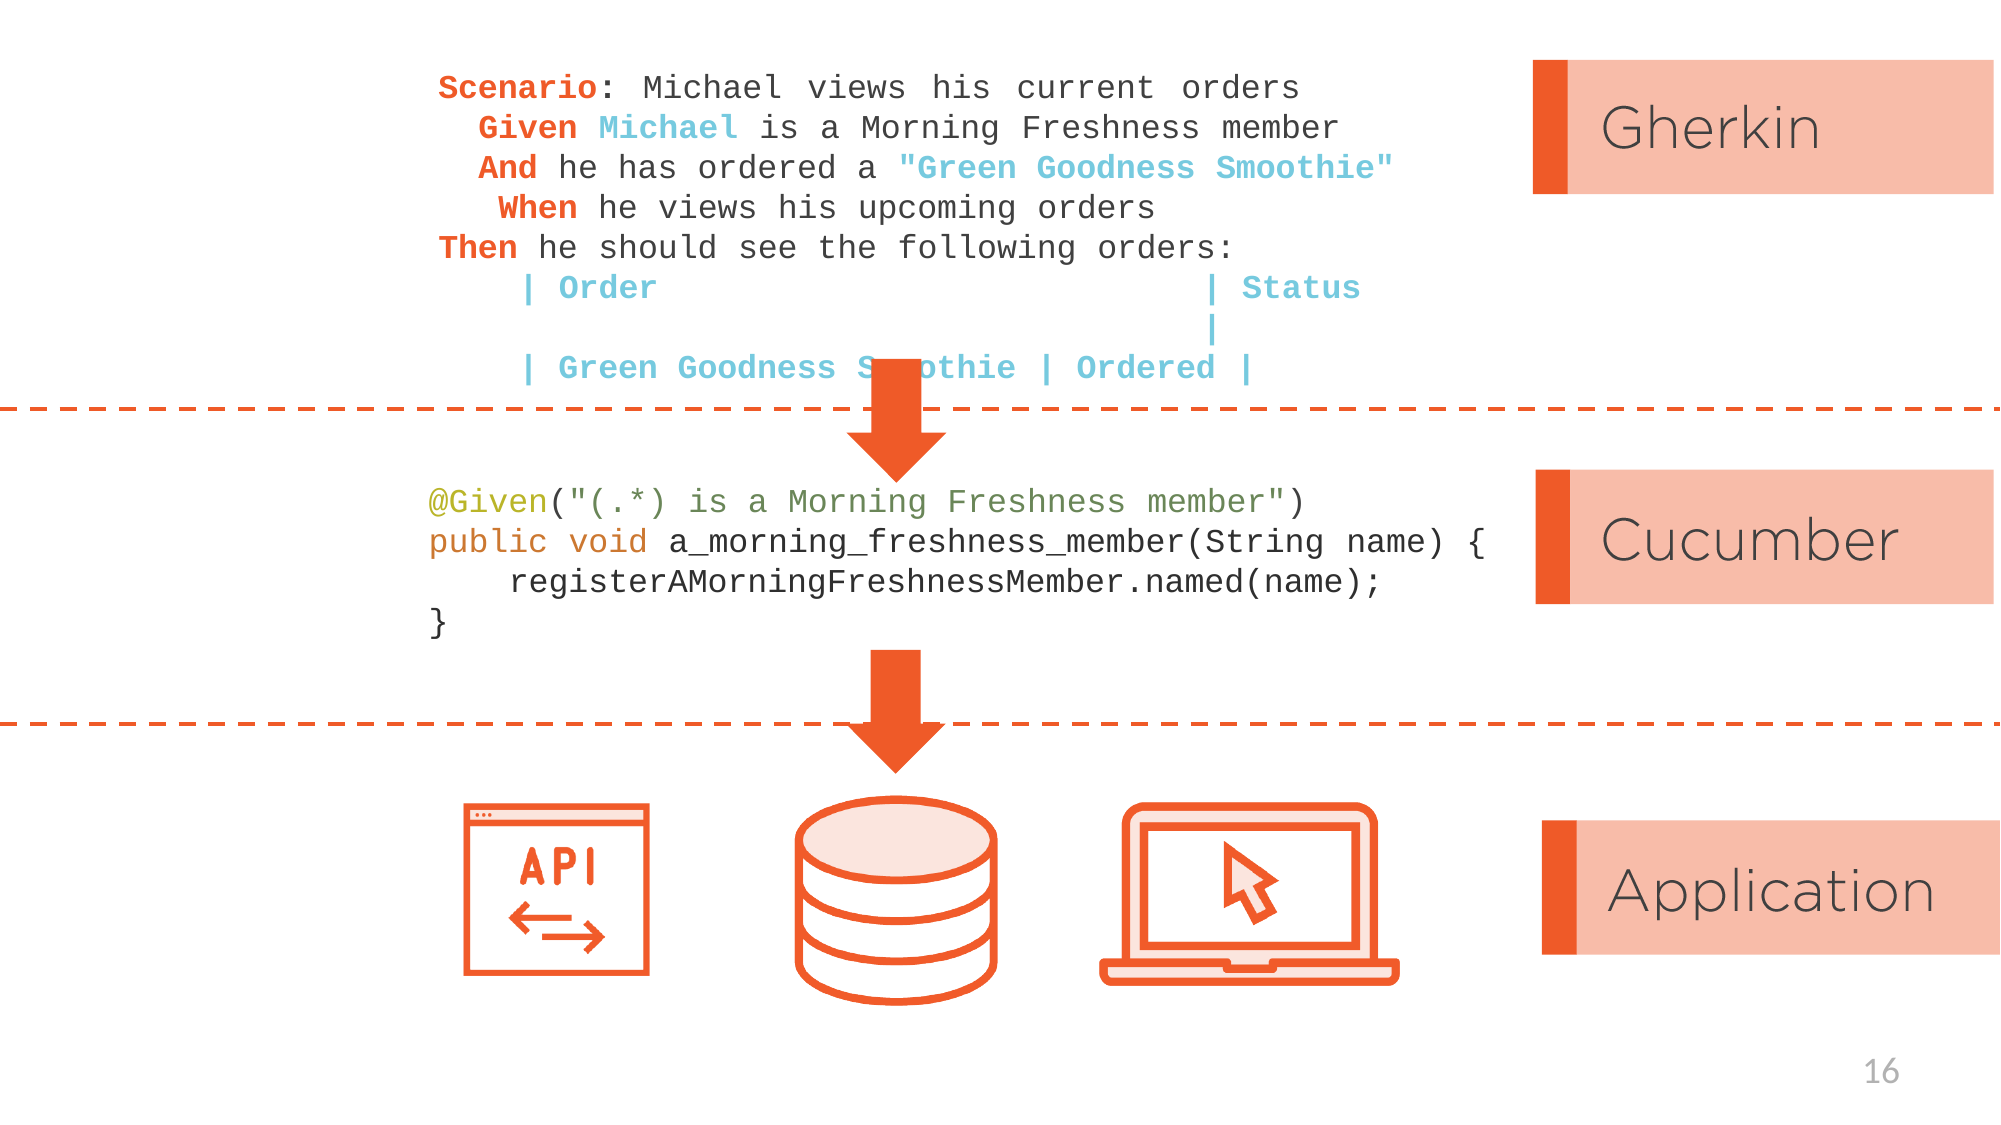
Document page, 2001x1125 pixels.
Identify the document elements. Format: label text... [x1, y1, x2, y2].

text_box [1541, 820, 2000, 956]
slide_number 16 [1440, 1046, 1900, 1103]
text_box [0, 649, 2000, 774]
picture [463, 802, 650, 976]
text_box @Given("(.*) is a Morning Freshness member") public void a_morning_freshness_member(String name) { registerAMorningFreshnessMember.named(name); } [426, 477, 1494, 639]
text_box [1535, 469, 1994, 605]
text_box [846, 358, 947, 483]
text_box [1532, 59, 1995, 195]
text_box Scenario: Michael views his current orders Given Michael is a Morning Freshness member And he has ordered a "Green Goodness Smoothie" When he views his upcoming orders Then he should see the following orders: | Order | Status | | Green Goodness Smoothie | Ordered | [436, 63, 1403, 385]
picture [1099, 802, 1400, 986]
picture [794, 795, 998, 1007]
